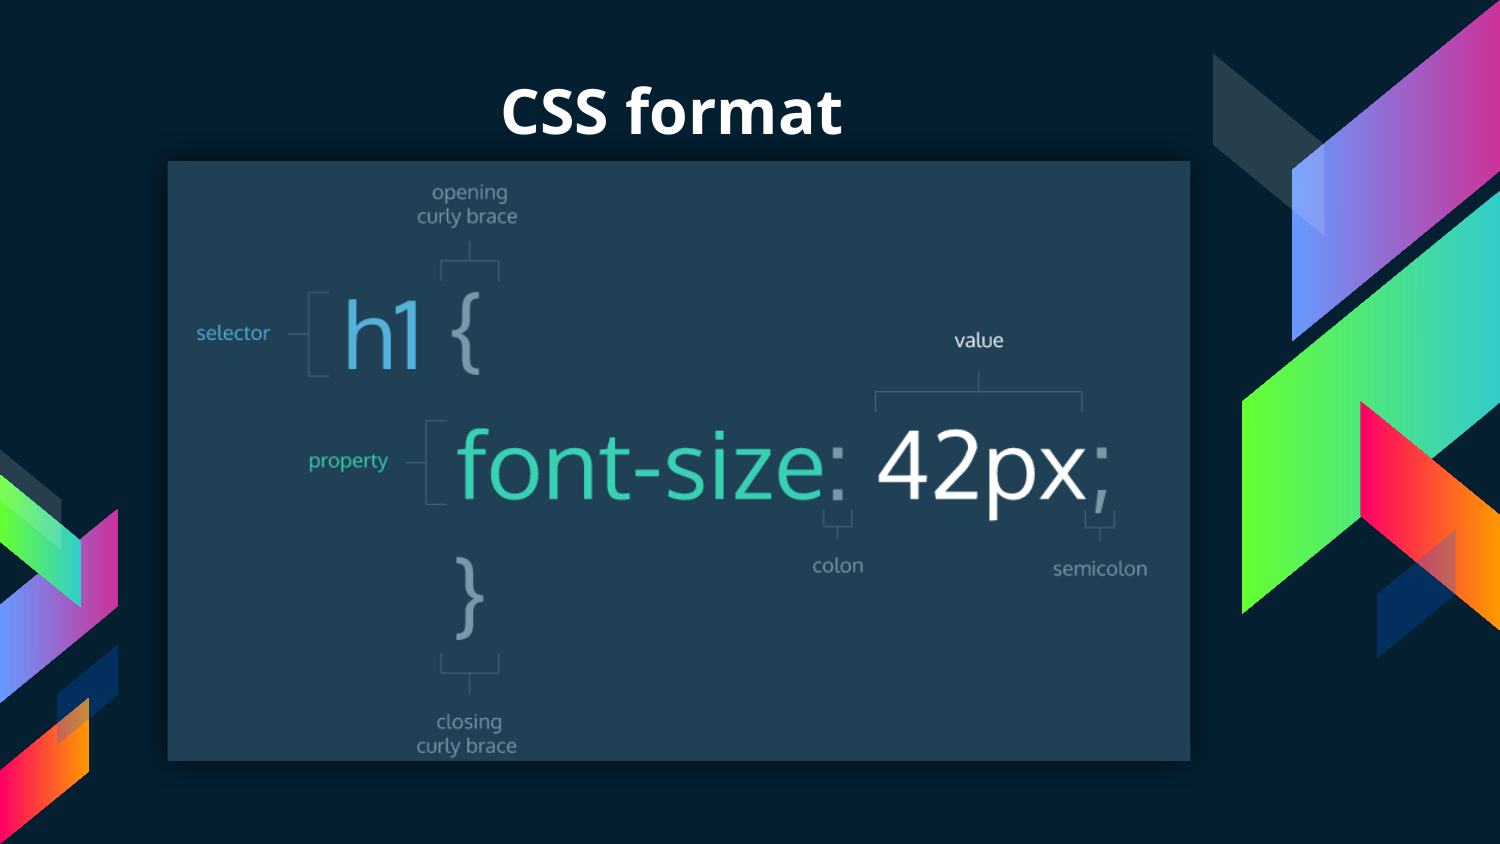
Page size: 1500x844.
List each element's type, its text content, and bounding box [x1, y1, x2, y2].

picture [167, 161, 1191, 761]
title CSS format [485, 57, 1466, 162]
